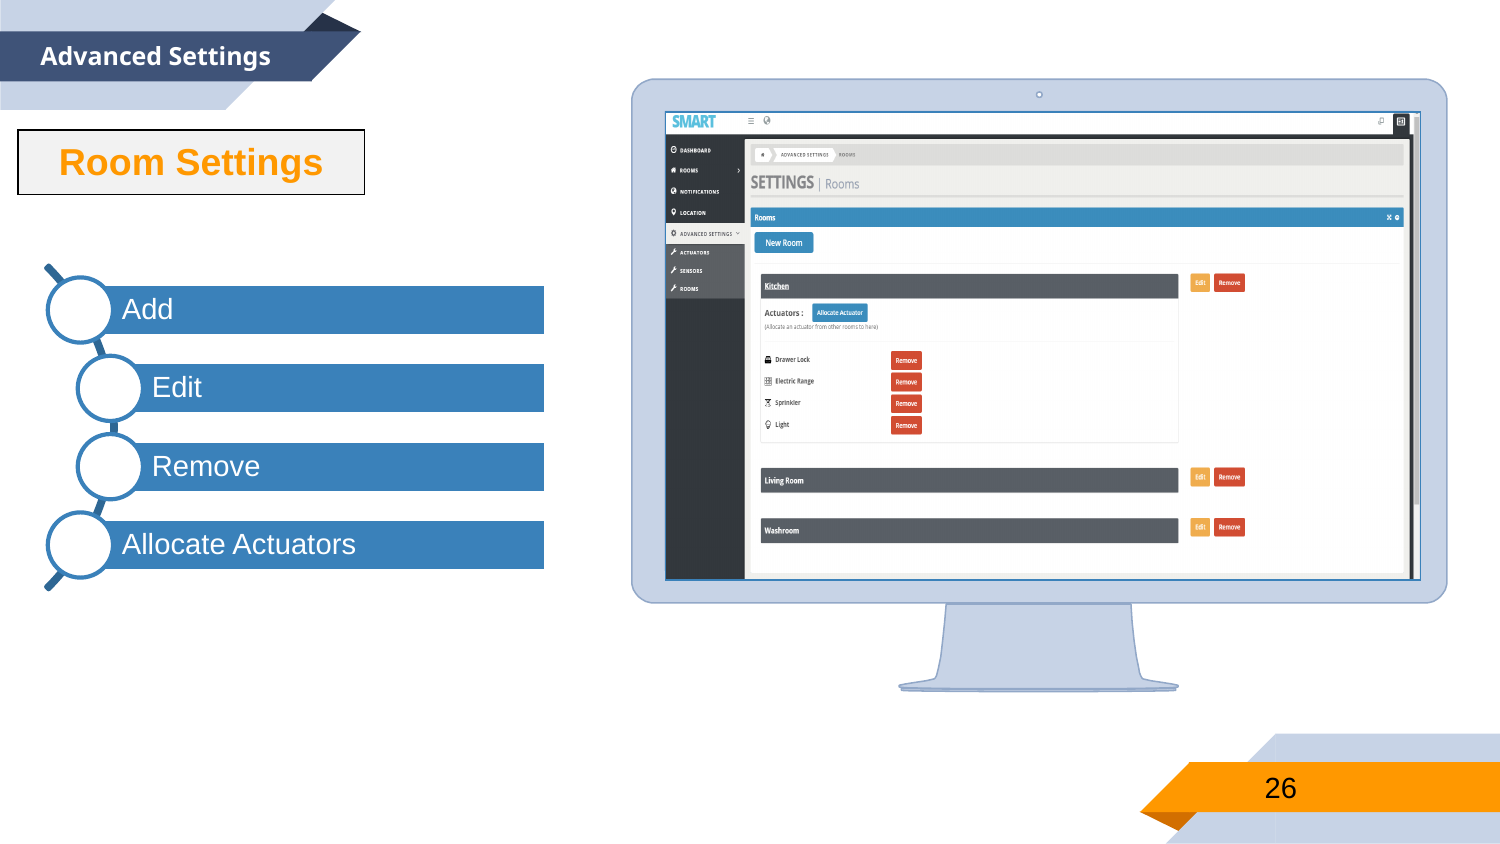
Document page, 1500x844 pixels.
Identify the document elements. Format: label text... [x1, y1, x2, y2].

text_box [41, 257, 551, 598]
text_box [631, 79, 1447, 603]
text_box [899, 604, 1179, 692]
table_header Room Settings [19, 131, 364, 194]
text_box Advanced Settings [0, 32, 313, 80]
picture [665, 112, 1420, 580]
slide_number 26 [1249, 760, 1494, 813]
